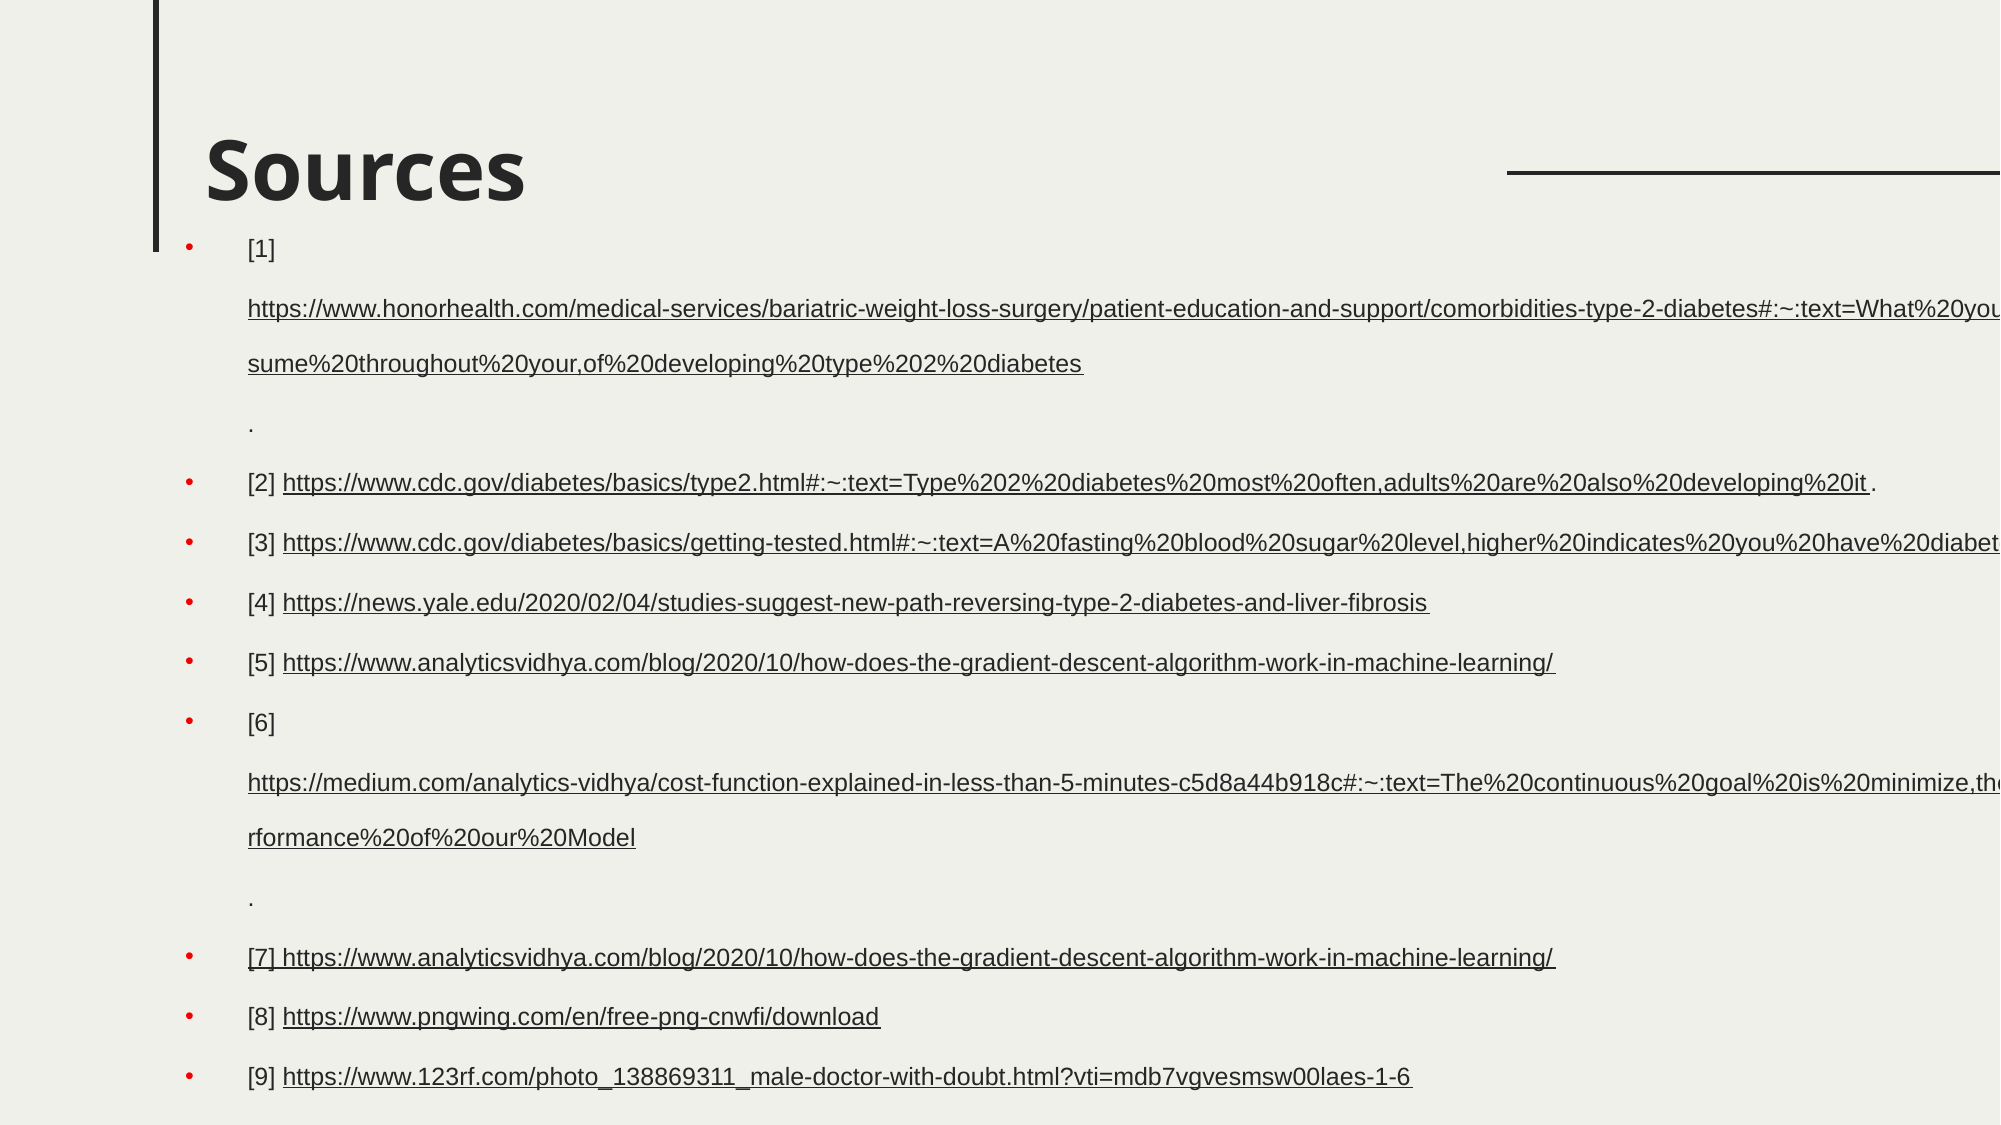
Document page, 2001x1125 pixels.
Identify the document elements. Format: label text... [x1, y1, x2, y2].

text_box [1] https://www.honorhealth.com/medical-services/bariatric-weight-loss-surgery/patient-education-and-support/comorbidities-type-2-diabetes#:~:text=What%20you%20consume%20throughout%20your,of%20developing%20type%202%20diabetes. [2] https://www.cdc.gov/diabetes/basics/type2.html#:~:text=Type%202%20diabetes%20most%20often,adults%20are%20also%20developing%20it. [3] https://www.cdc.gov/diabetes/basics/getting-tested.html#:~:text=A%20fasting%20blood%20sugar%20level,higher%20indicates%20you%20have%20diabetes. [4] https://news.yale.edu/2020/02/04/studies-suggest-new-path-reversing-type-2-diabetes-and-liver-fibrosis [5] https://www.analyticsvidhya.com/blog/2020/10/how-does-the-gradient-descent-algorithm-work-in-machine-learning/ [6] https://medium.com/analytics-vidhya/cost-function-explained-in-less-than-5-minutes-c5d8a44b918c#:~:text=The%20continuous%20goal%20is%20minimize,the%20performance%20of%20our%20Model. [7] https://www.analyticsvidhya.com/blog/2020/10/how-does-the-gradient-descent-algorithm-work-in-machine-learning/ [8] https://www.pngwing.com/en/free-png-cnwfi/download [9] https://www.123rf.com/photo_138869311_male-doctor-with-doubt.html?vti=mdb7vgvesmsw00laes-1-6 [10] https://creazilla.com/nodes/5627029-blood-sugar-clipart [11] https://pngtree.com/element/down?id=NzQ5NDE2MQ==&type=1&time=1681678714&token=ZmQyNjQ3ZjI3NjhkNzQ4ZDQ2NGU4NTdiNzVlYTlmZDc=\\ [12] https://www.javatpoint.com/machine-learning-decision-tree-classification-algorithm [13] http://primo.ai/index.php?title=Logistic_Regression_%28LR%29 [170, 194, 2000, 1125]
title Sources [185, 97, 1843, 194]
